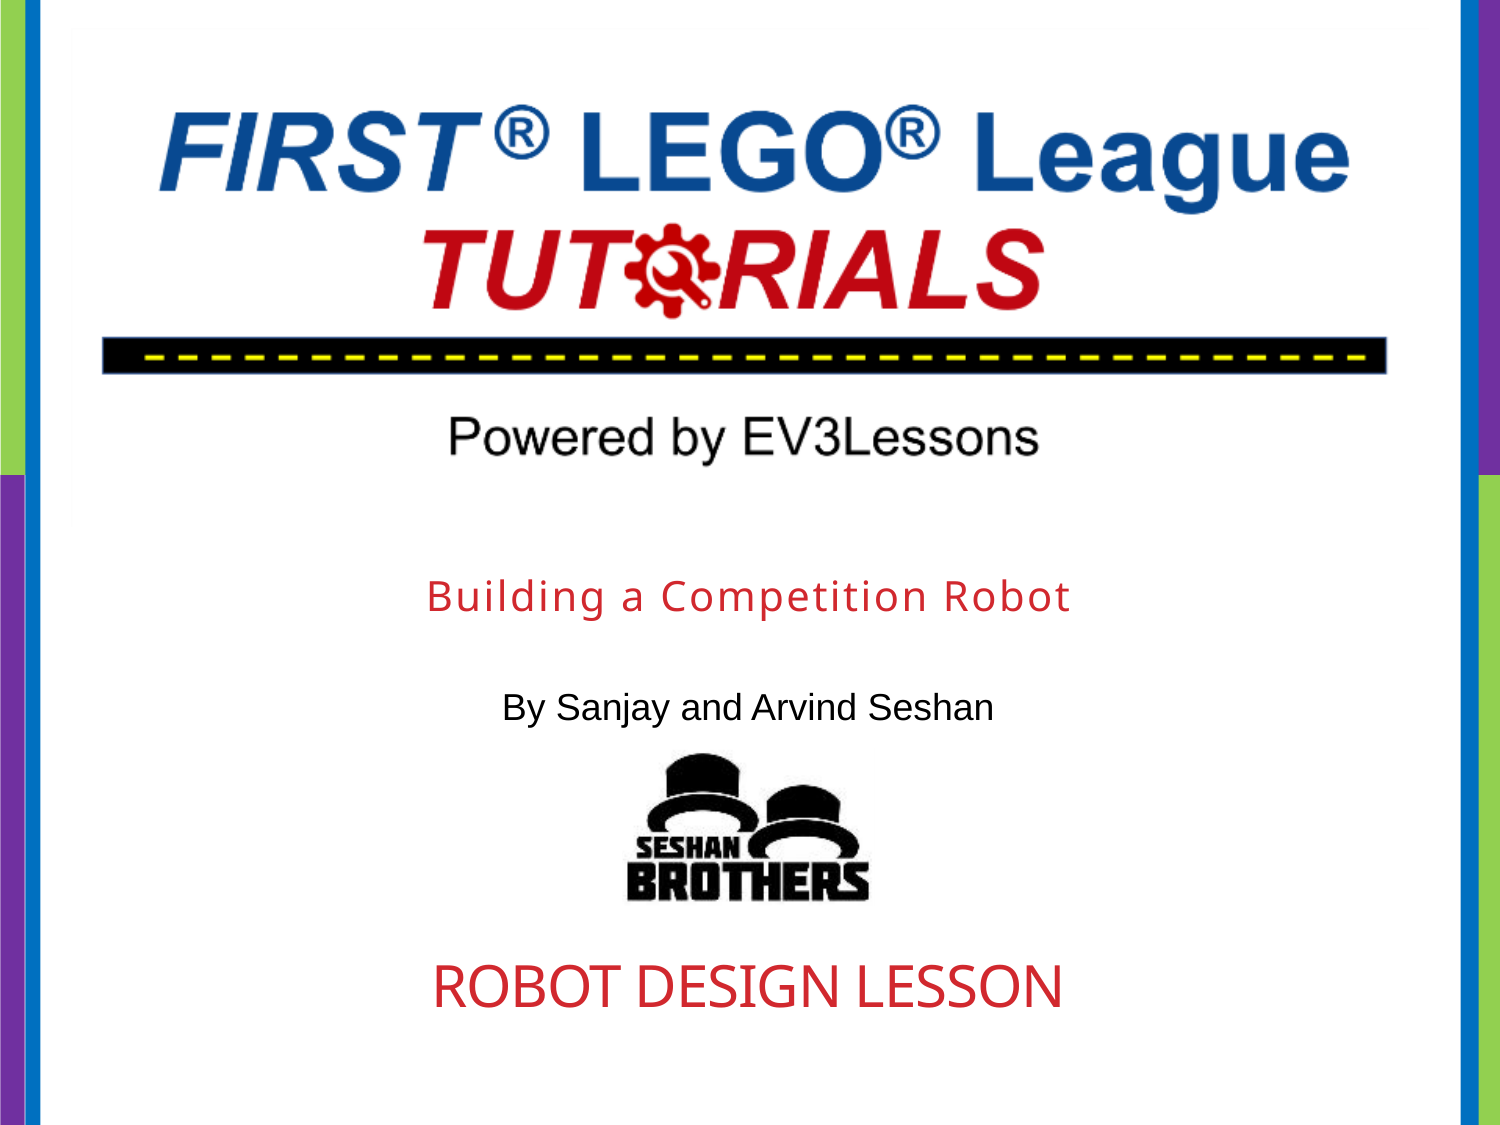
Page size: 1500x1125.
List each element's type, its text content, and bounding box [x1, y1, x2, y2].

title ROBOT DESIGN Lesson [82, 941, 1415, 1041]
subtitle Building a Competition Robot [185, 562, 1311, 713]
picture [71, 28, 1429, 527]
picture [621, 748, 875, 906]
